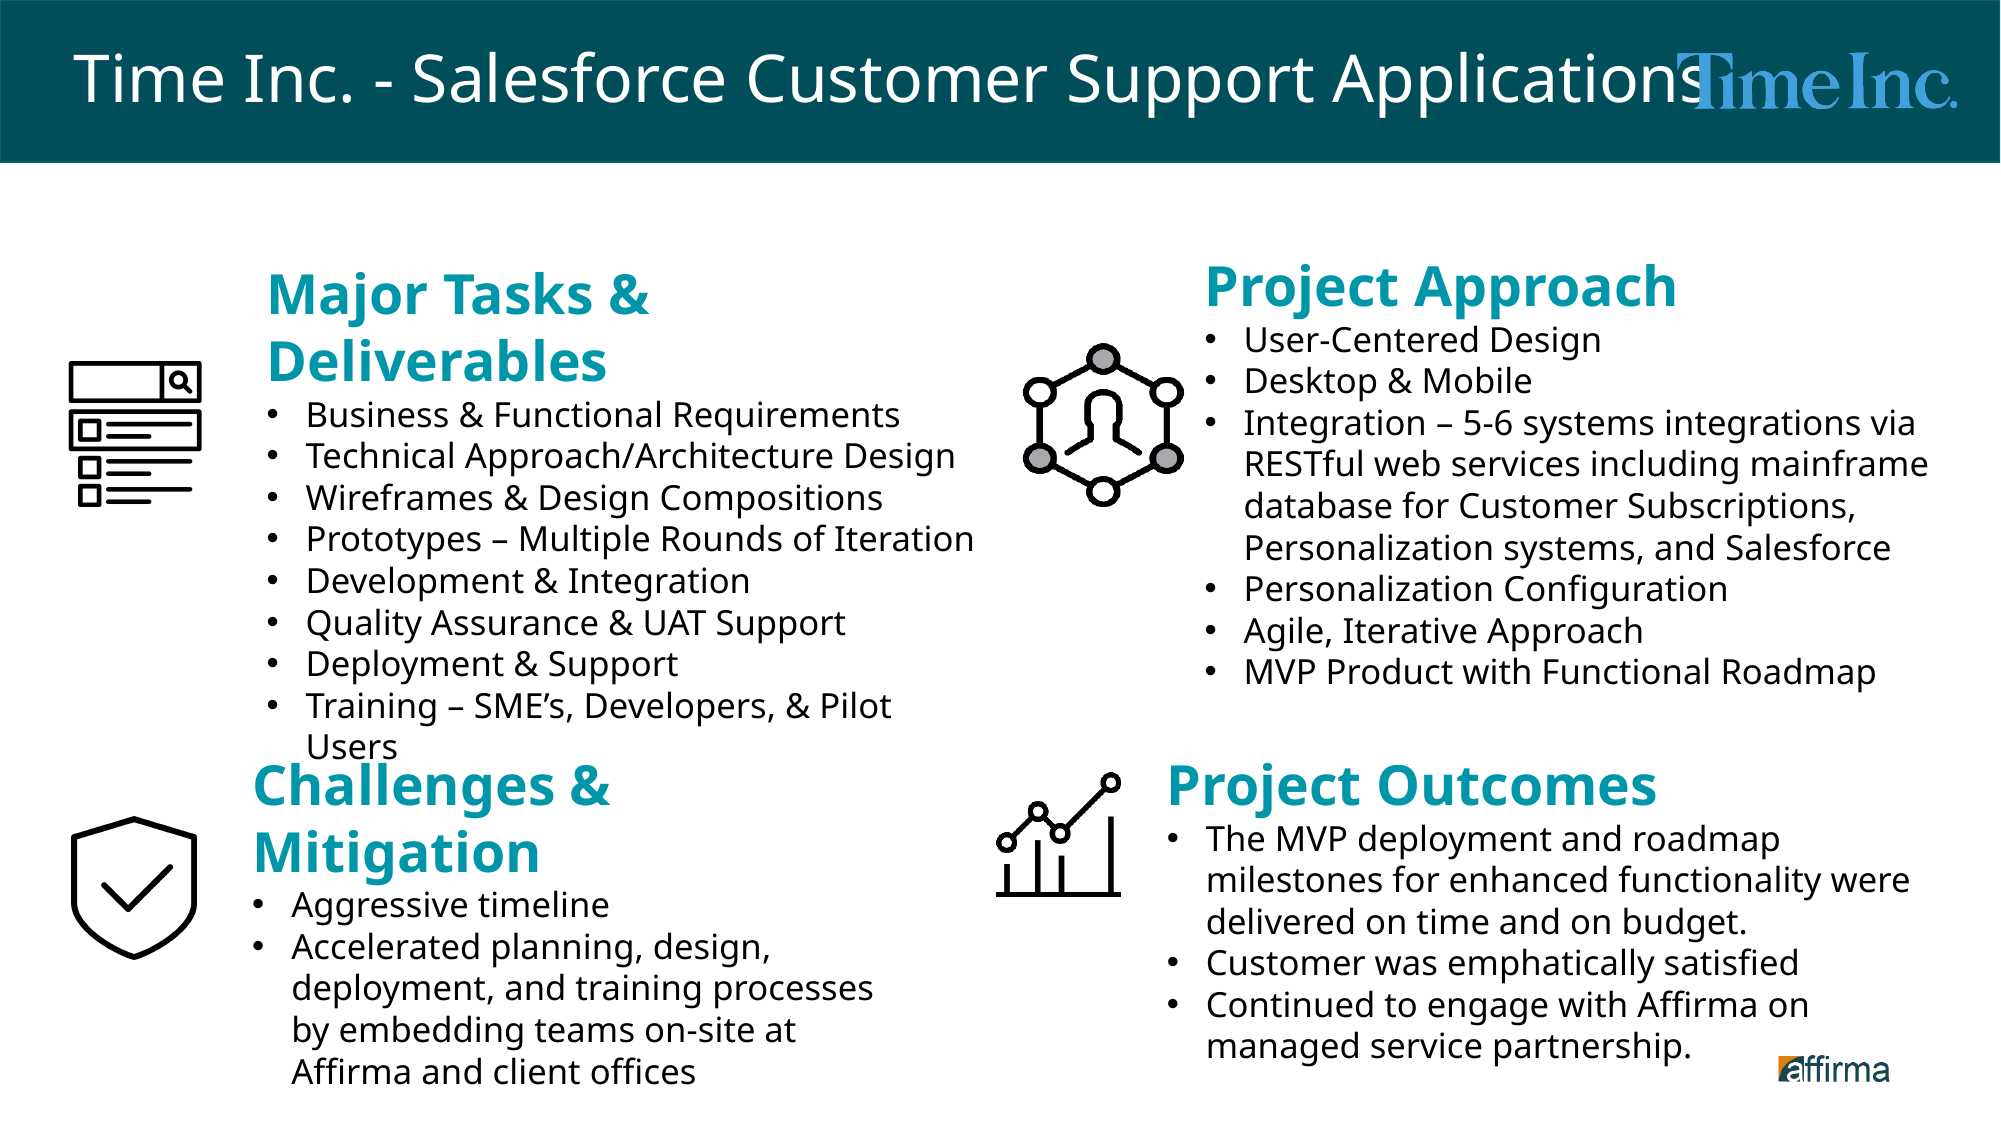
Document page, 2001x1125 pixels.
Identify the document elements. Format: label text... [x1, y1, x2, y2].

picture [1775, 1074, 1892, 1088]
text_box Major Tasks & Deliverables Business & Functional Requirements Technical Approach/Architecture Design Wireframes & Design Compositions Prototypes – Multiple Rounds of Iteration Development & Integration Quality Assurance & UAT Support Deployment & Support Training – SME’s, Developers, & Pilot Users [251, 251, 997, 808]
picture [62, 816, 206, 960]
picture [996, 772, 1121, 897]
picture [1013, 343, 1193, 507]
title Time Inc. - Salesforce Customer Support Applications [58, 37, 1934, 125]
picture [62, 361, 208, 507]
text_box Challenges & Mitigation Aggressive timeline Accelerated planning, design, deployment, and training processes by embedding teams on-site at Affirma and client offices [237, 742, 930, 1099]
text_box Project Approach User-Centered Design Desktop & Mobile Integration – 5-6 systems integrations via RESTful web services including mainframe database for Customer Subscriptions, Personalization systems, and Salesforce Personalization Configuration Agile, Iterative Approach MVP Product with Functional Roadmap [1189, 243, 1979, 699]
text_box Project Outcomes The MVP deployment and roadmap milestones for enhanced functionality were delivered on time and on budget. Customer was emphatically satisfied Continued to engage with Affirma on managed service partnership. [1152, 742, 1979, 1074]
picture [1669, 46, 1966, 116]
